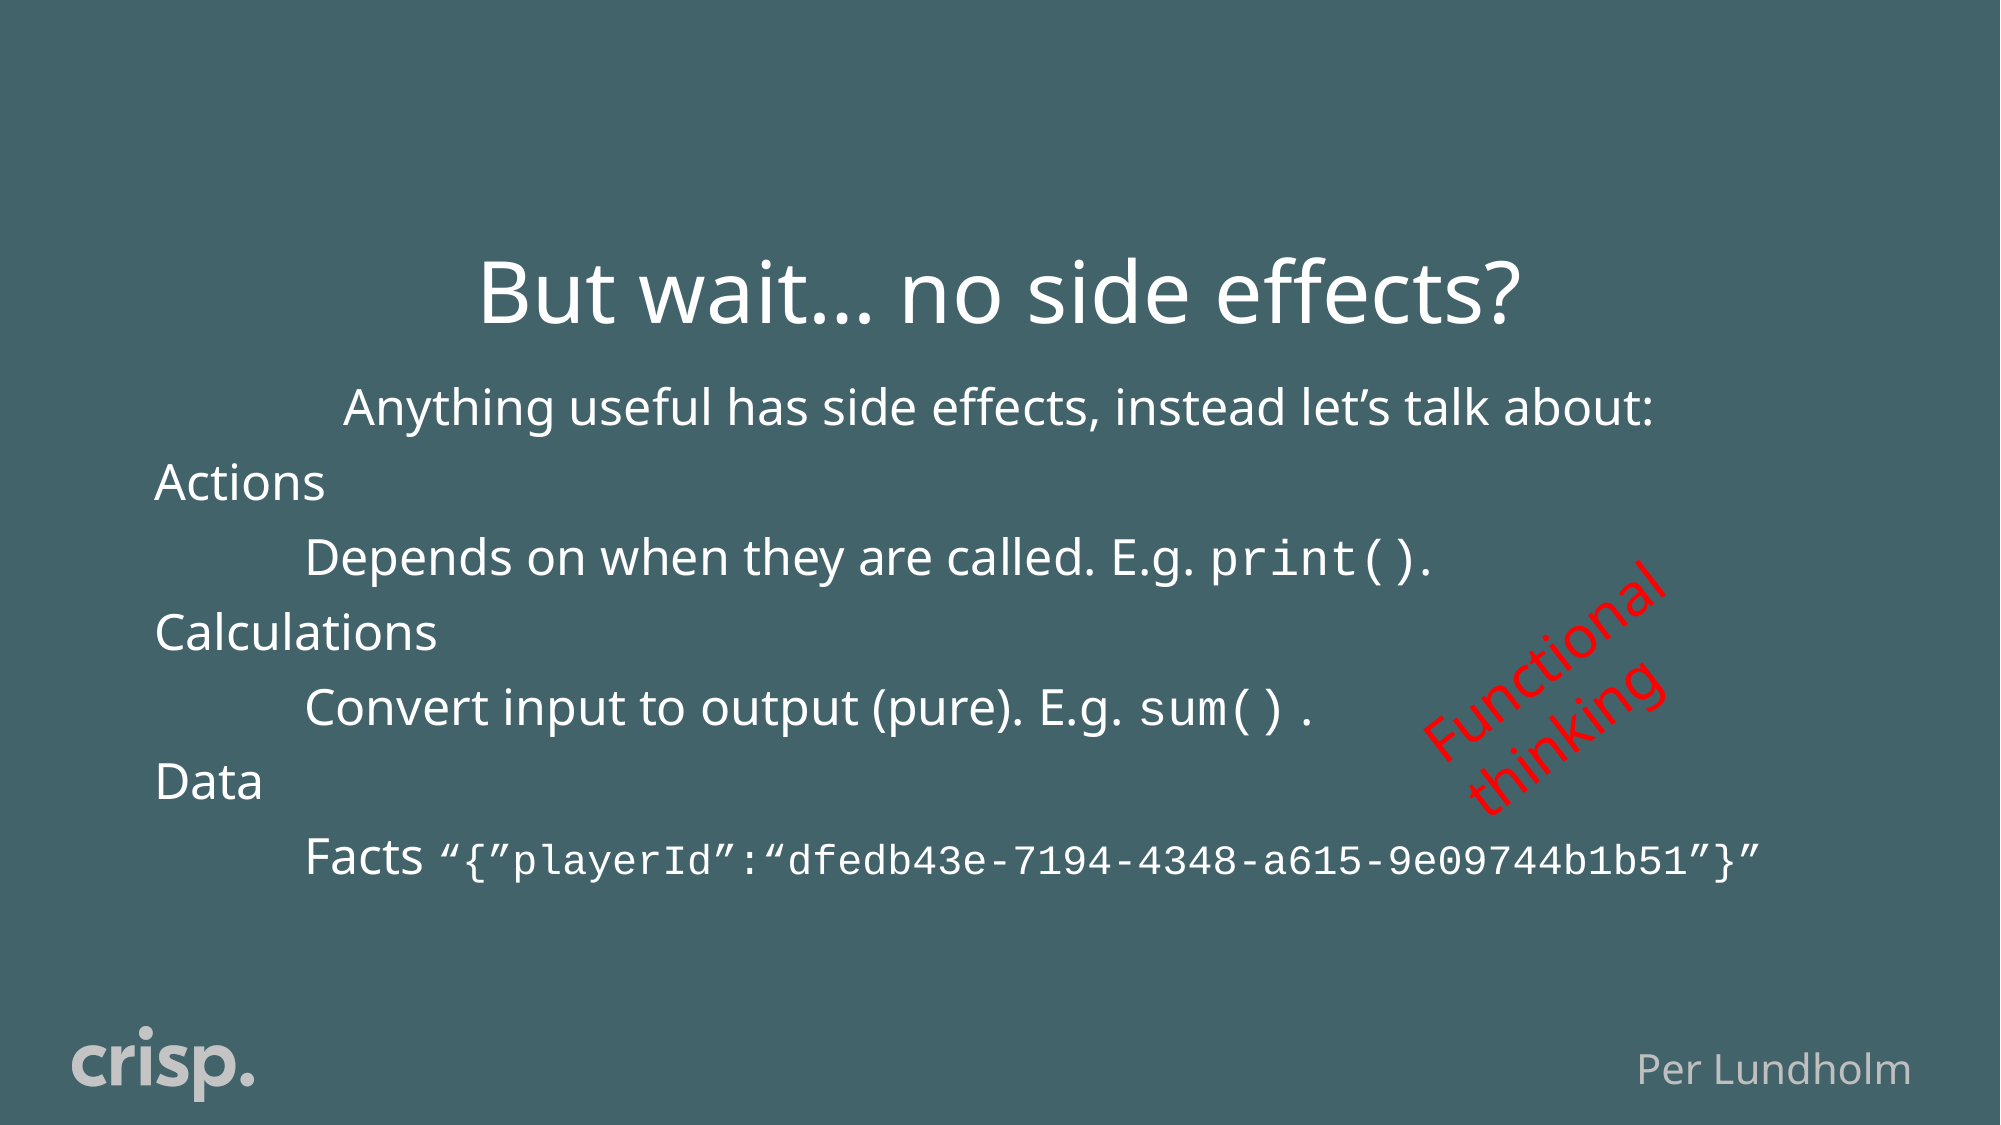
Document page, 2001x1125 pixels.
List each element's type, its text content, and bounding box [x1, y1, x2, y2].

picture [72, 1026, 254, 1102]
list Anything useful has side effects, instead let’s talk about: Actions Depends on when they are called. E.g. print(). Calculations Convert input to output (pure). E.g. sum() . Data Facts “{”playerId”:“dfedb43e-7194-4348-a615-9e09744b1b51”}” [139, 375, 1861, 934]
text_box Functional thinking [1392, 402, 1903, 846]
title But wait… no side effects? [139, 241, 1861, 350]
footer Per Lundholm [1252, 1037, 1928, 1098]
